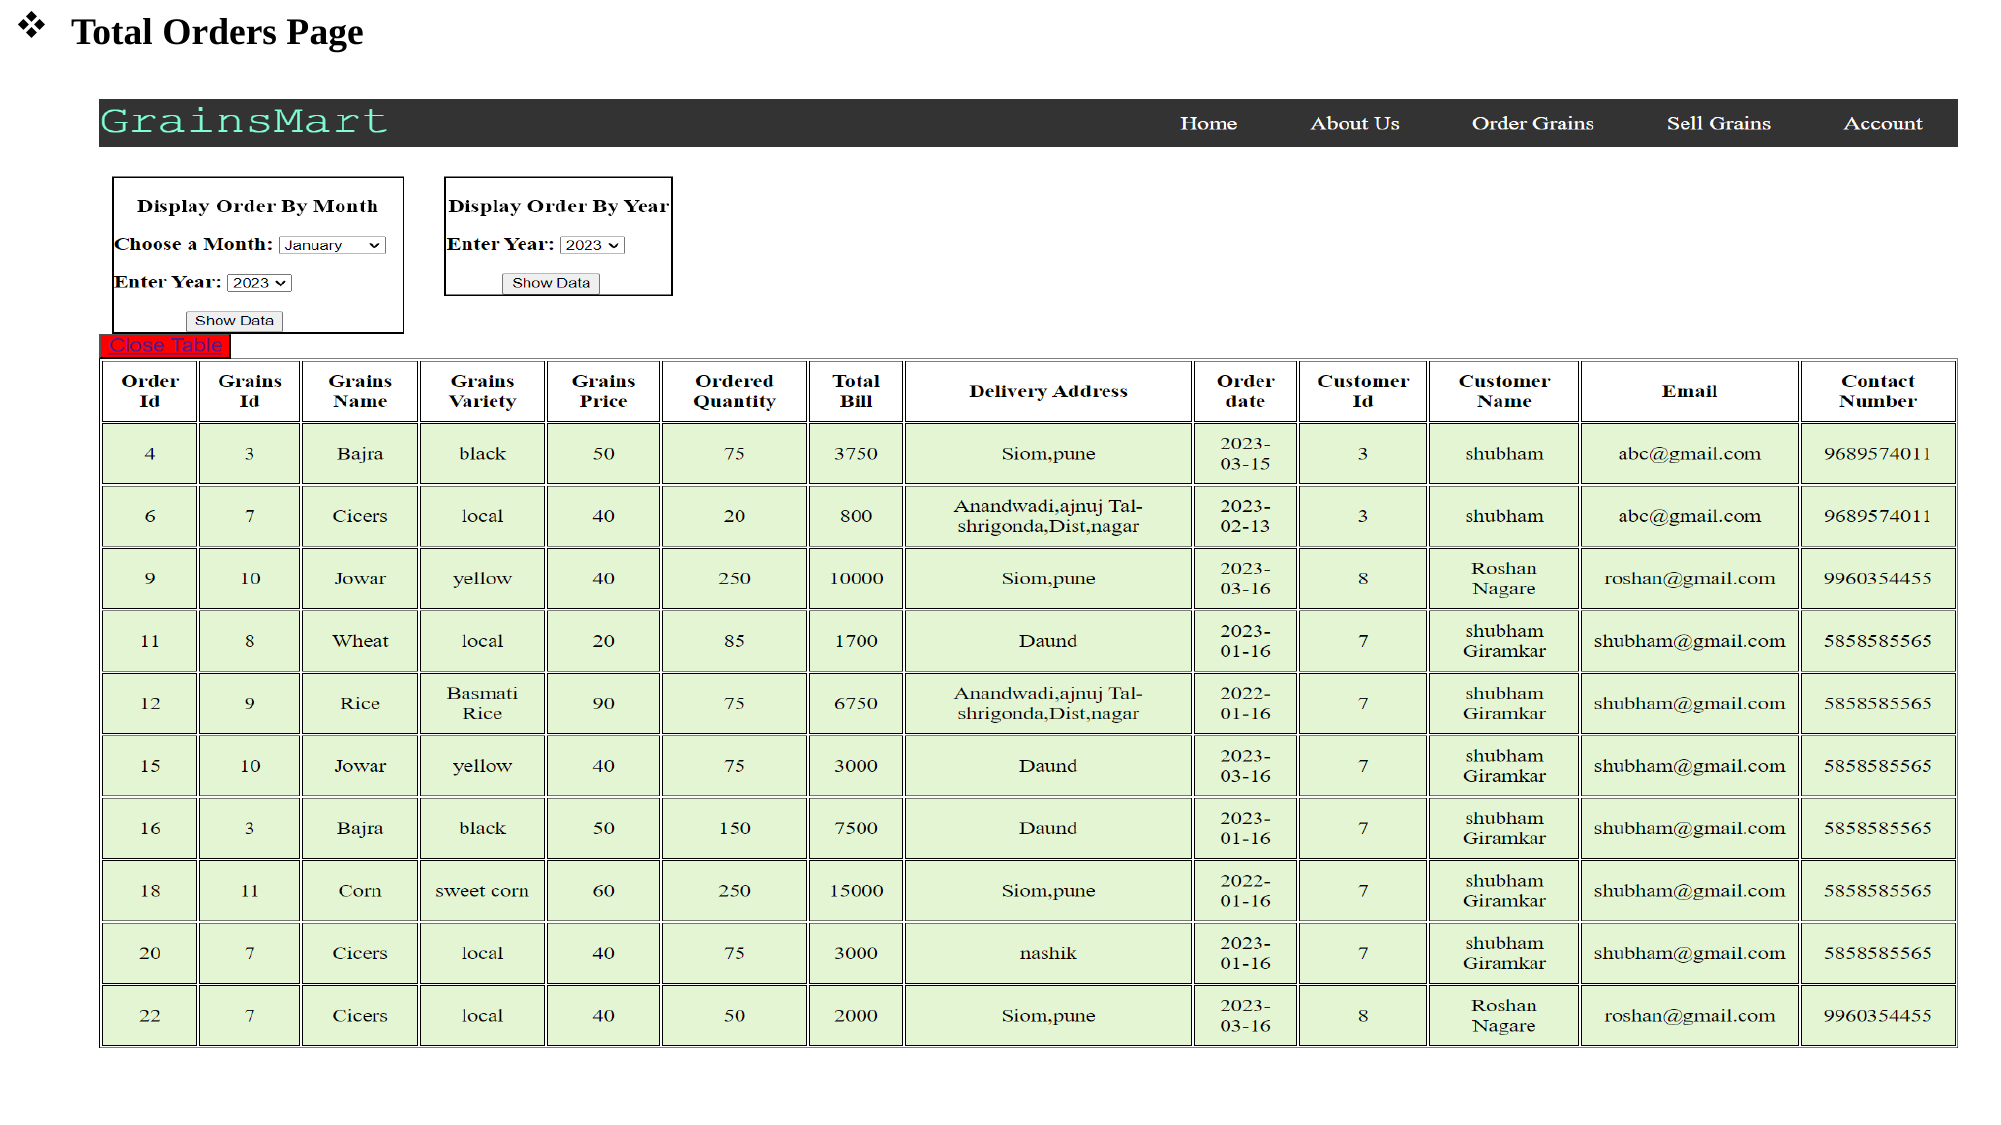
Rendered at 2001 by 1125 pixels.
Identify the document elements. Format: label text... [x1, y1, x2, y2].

picture [99, 99, 1958, 1048]
text_box Total Orders Page [0, 0, 1000, 60]
